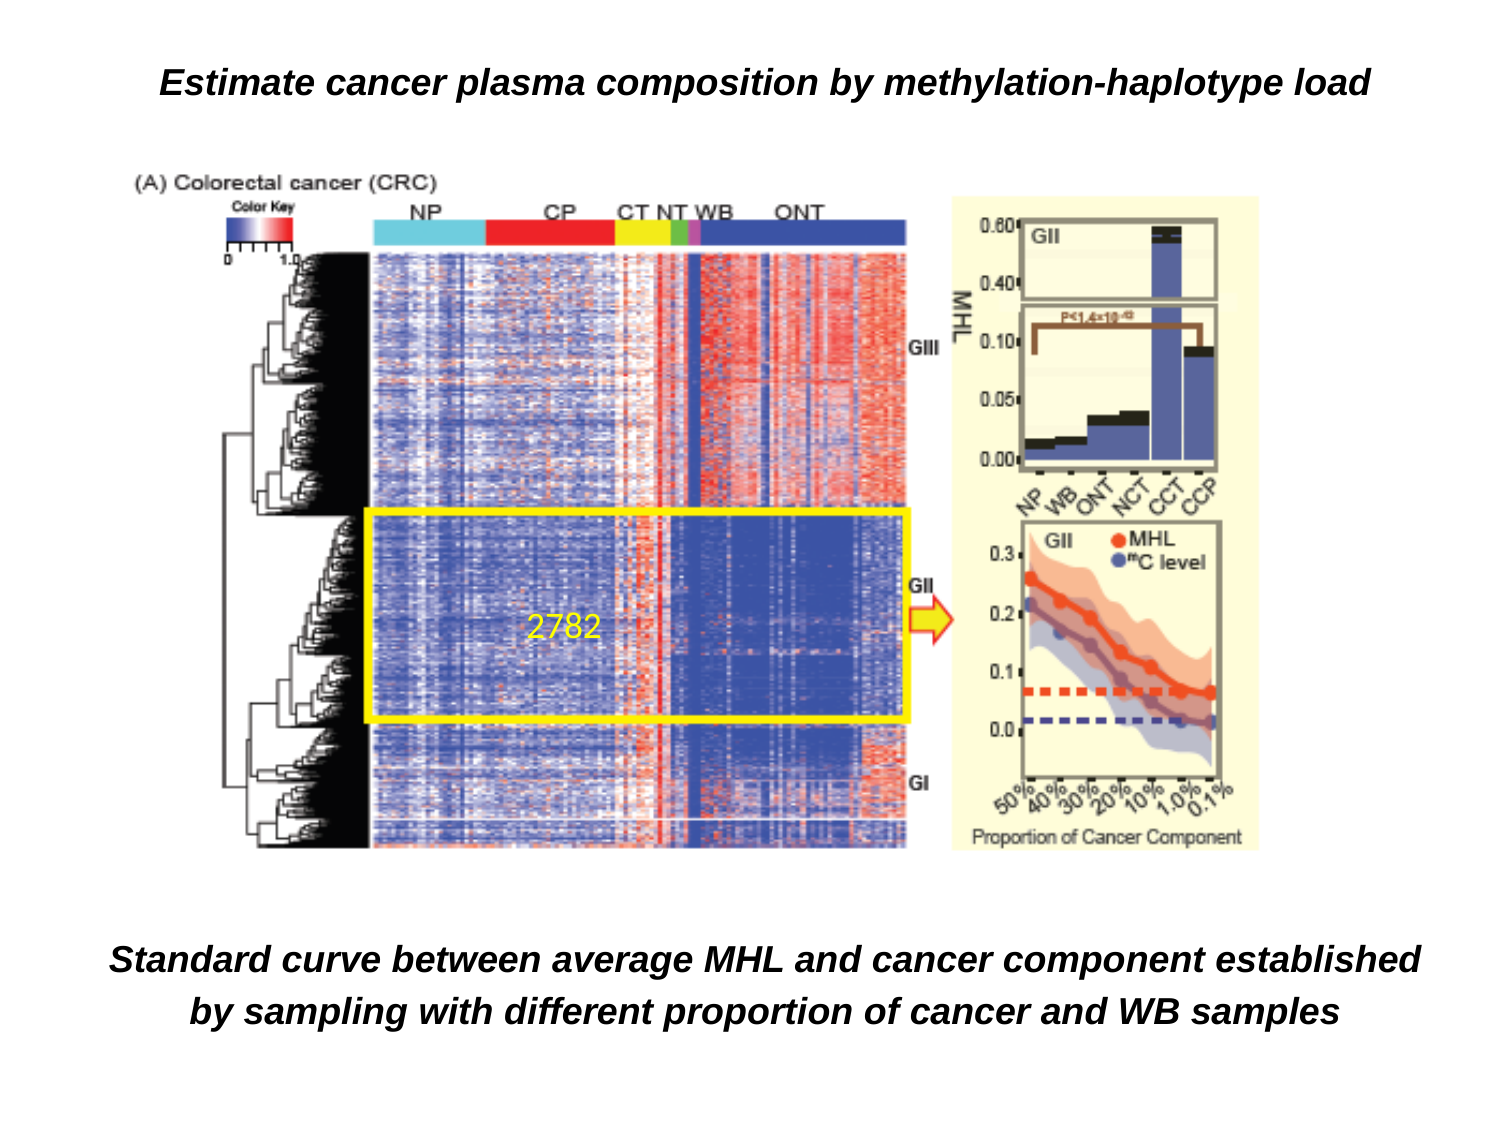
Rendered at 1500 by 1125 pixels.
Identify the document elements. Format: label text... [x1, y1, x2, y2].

picture [96, 156, 1311, 856]
text_box Standard curve between average MHL and cancer component established by sampling with different proportion of cancer and WB samples [67, 920, 1464, 1039]
text_box Estimate cancer plasma composition by methylation-haplotype load [67, 43, 1464, 111]
